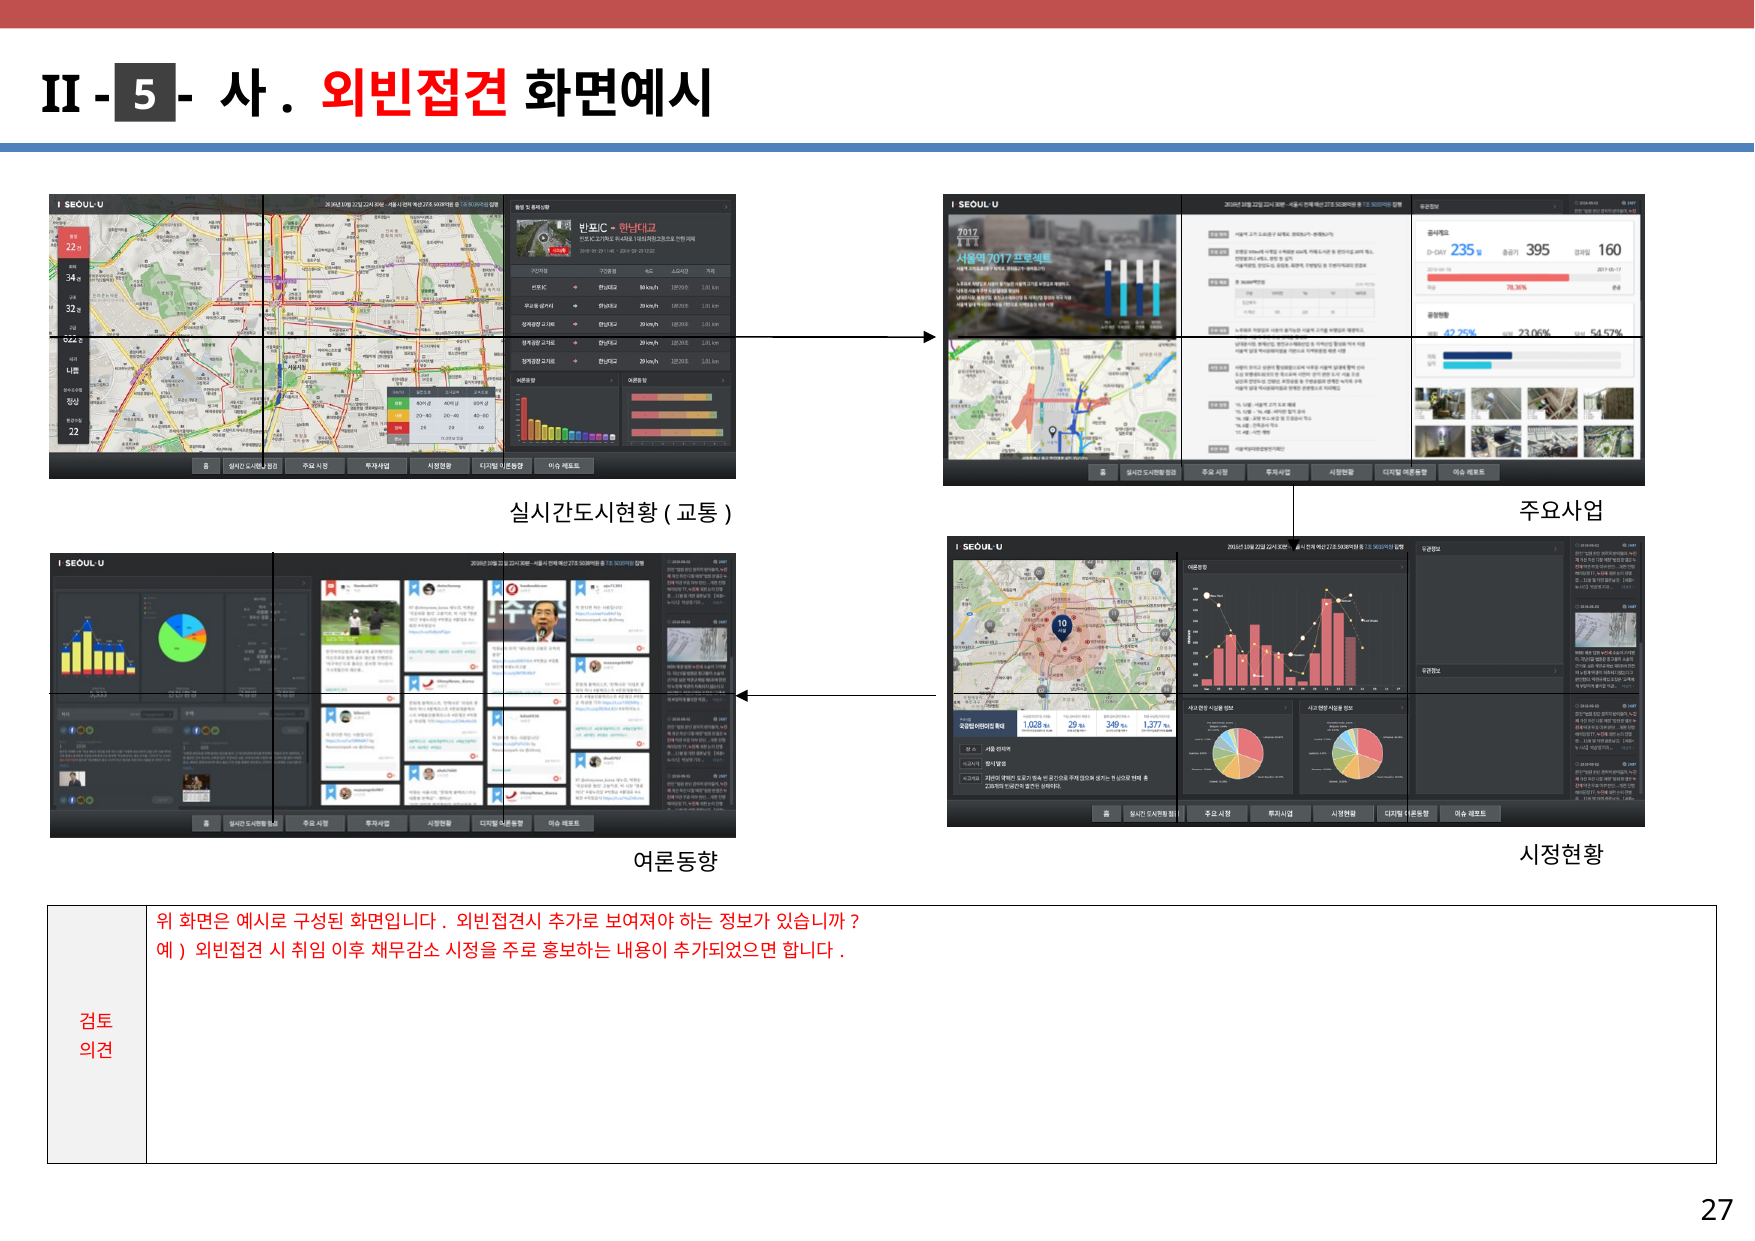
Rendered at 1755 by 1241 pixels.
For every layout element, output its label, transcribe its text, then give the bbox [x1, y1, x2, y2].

table_header 위 화면은 예시로 구성된 화면입니다. 외빈접견시 추가로 보여져야 하는 정보가 있습니까? 예) 외빈접견 시 취임 이후 채무감소 시정을 주로 홍보하는 내용이 추가되었으면 합니다. [147, 906, 1716, 1163]
picture [50, 824, 736, 838]
table_header 검토 의견 [48, 906, 146, 1163]
picture [947, 536, 1646, 827]
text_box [49, 194, 1644, 824]
text_box 시정현황 [1504, 835, 1620, 876]
text_box II - - 사. 외빈접견 화면예시 [22, 53, 730, 131]
text_box 여론동향 [619, 846, 734, 883]
text_box 5 [113, 61, 178, 124]
